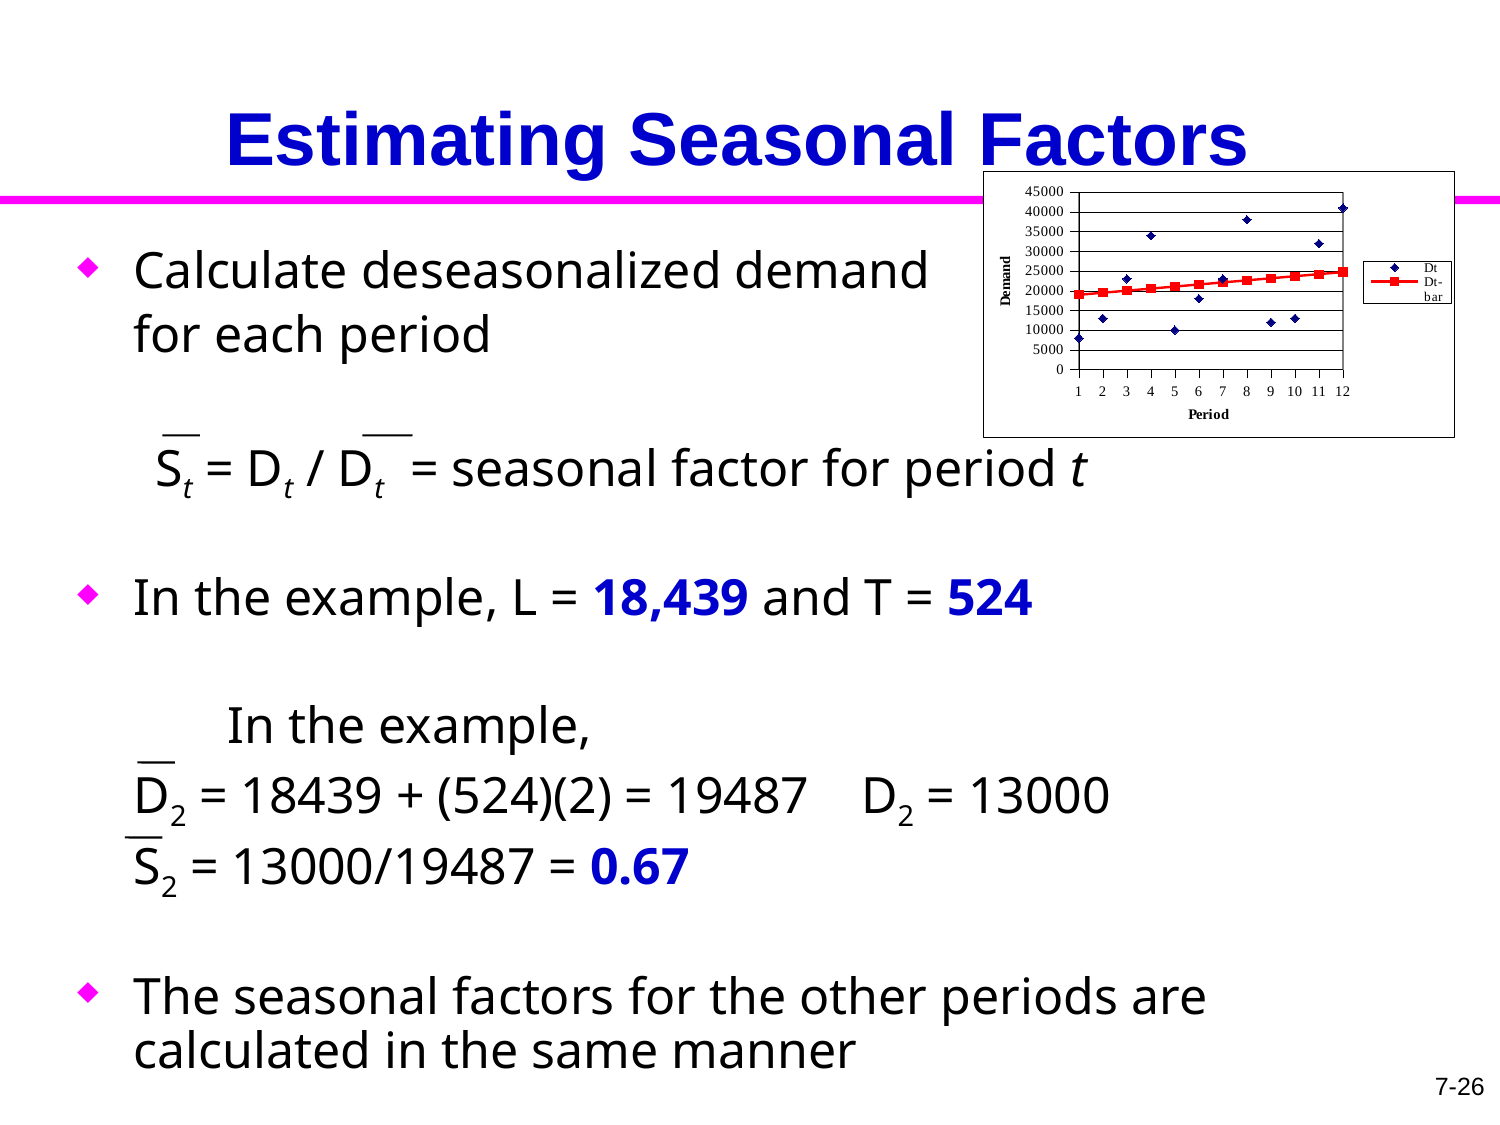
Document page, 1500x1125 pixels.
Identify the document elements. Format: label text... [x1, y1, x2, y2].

title Estimating Seasonal Factors [99, 37, 1375, 188]
list Calculate deseasonalized demand for each period St = Dt / Dt = seasonal factor for period t In the example, L = 18,439 and T = 524 In the example, D2 = 18439 + (524)(2) = 19487 D2 = 13000 S2 = 13000/19487 = 0.67 The seasonal factors for the other periods are calculated in the same manner [62, 237, 1425, 1088]
slide_number 7-26 [1187, 1062, 1500, 1125]
chart [983, 170, 1455, 438]
